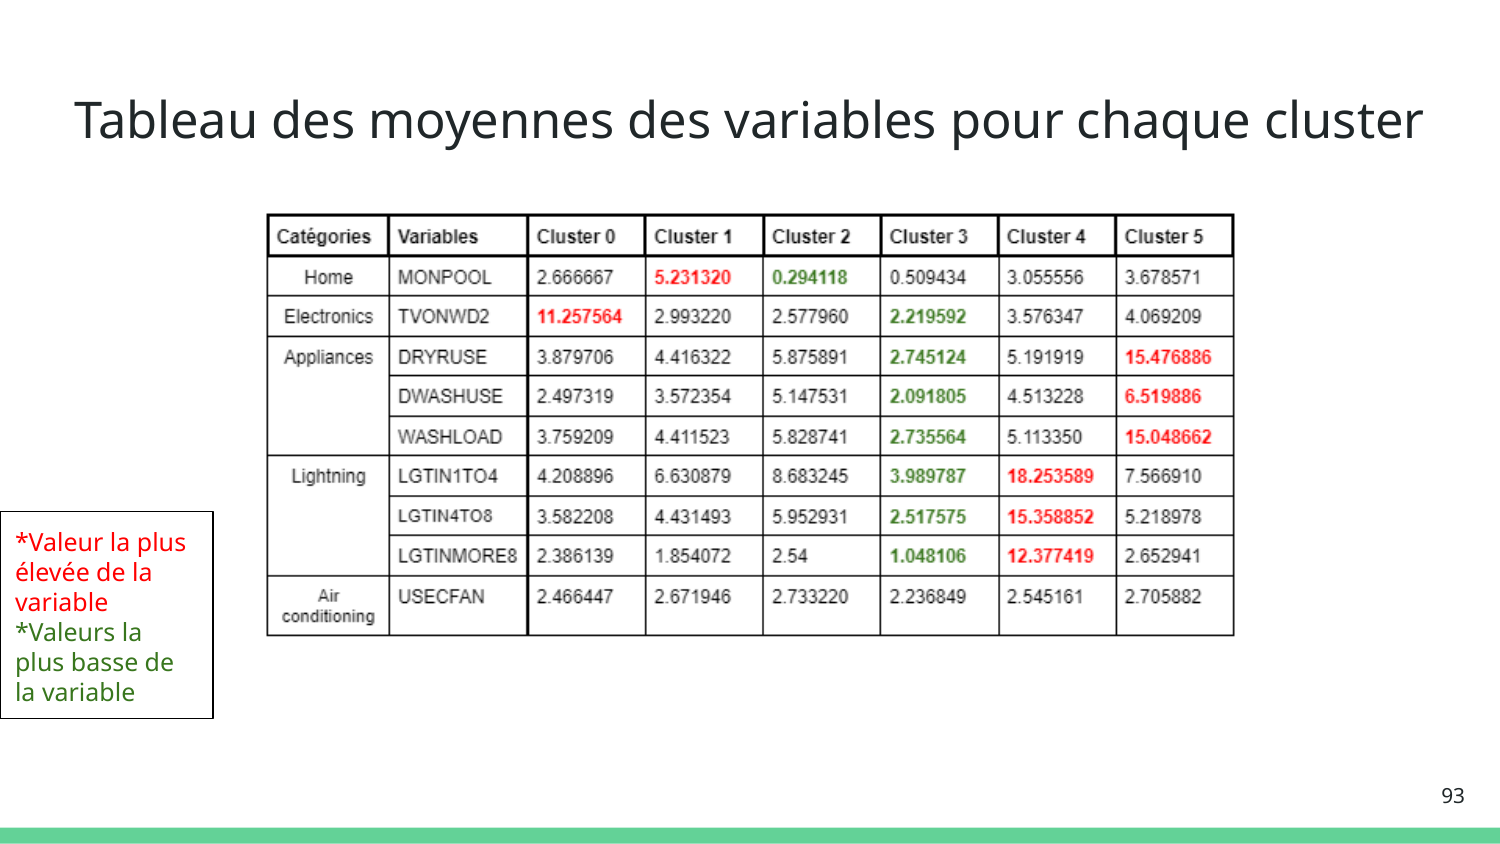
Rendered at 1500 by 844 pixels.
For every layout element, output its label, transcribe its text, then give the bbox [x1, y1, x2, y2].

title Tableau des moyennes des variables pour chaque cluster [51, 72, 1449, 167]
picture [259, 206, 1241, 638]
text_box *Valeur la plus élevée de la variable *Valeurs la plus basse de la variable [0, 511, 213, 719]
slide_number ‹#› [1389, 764, 1480, 830]
